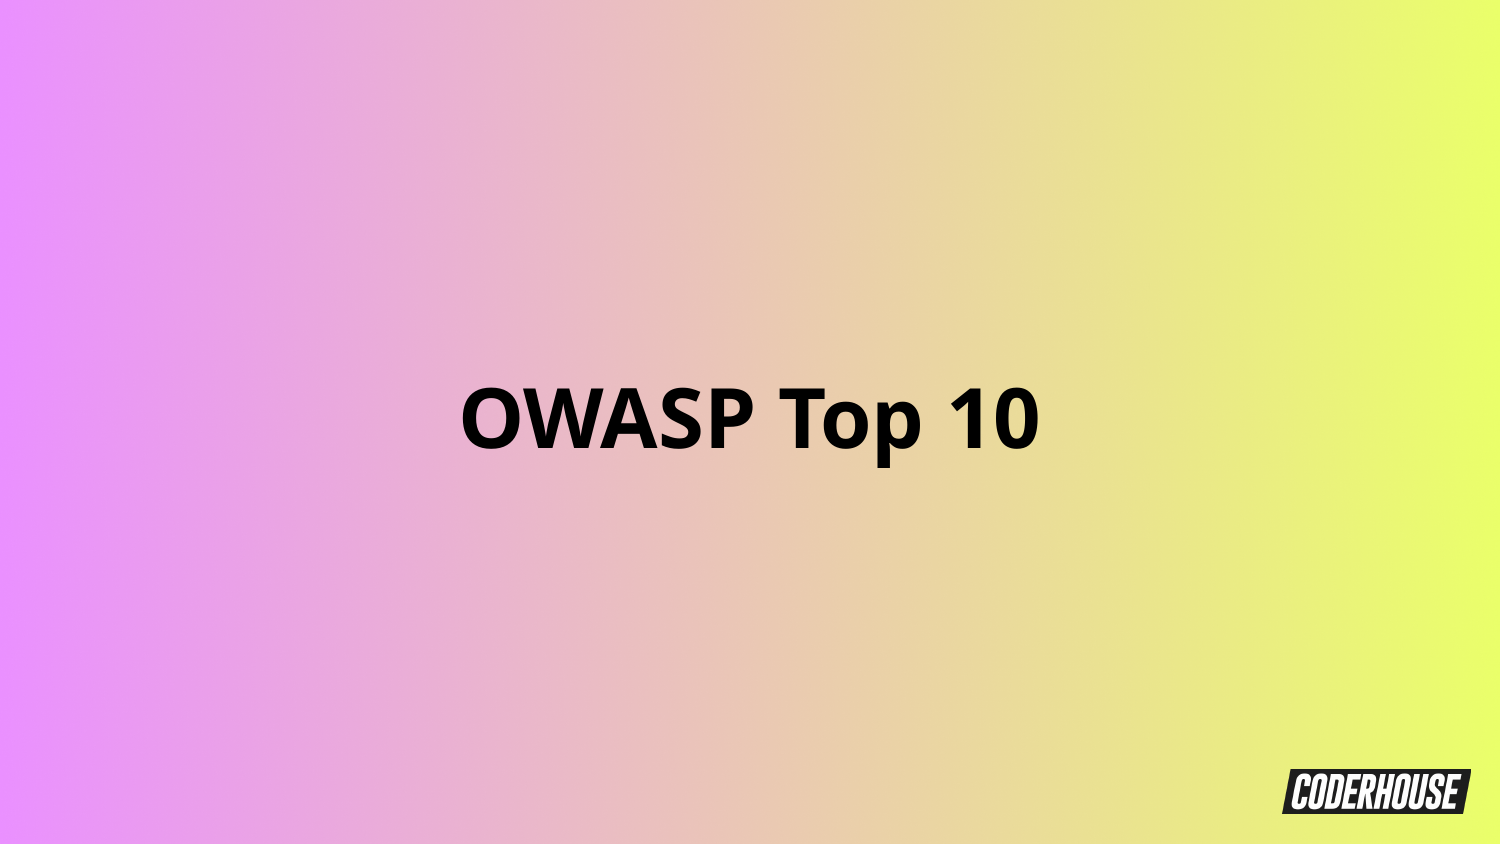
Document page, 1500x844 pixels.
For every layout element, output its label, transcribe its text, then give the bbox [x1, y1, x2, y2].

text_box OWASP Top 10 [239, 361, 1261, 482]
picture [0, 0, 1500, 844]
